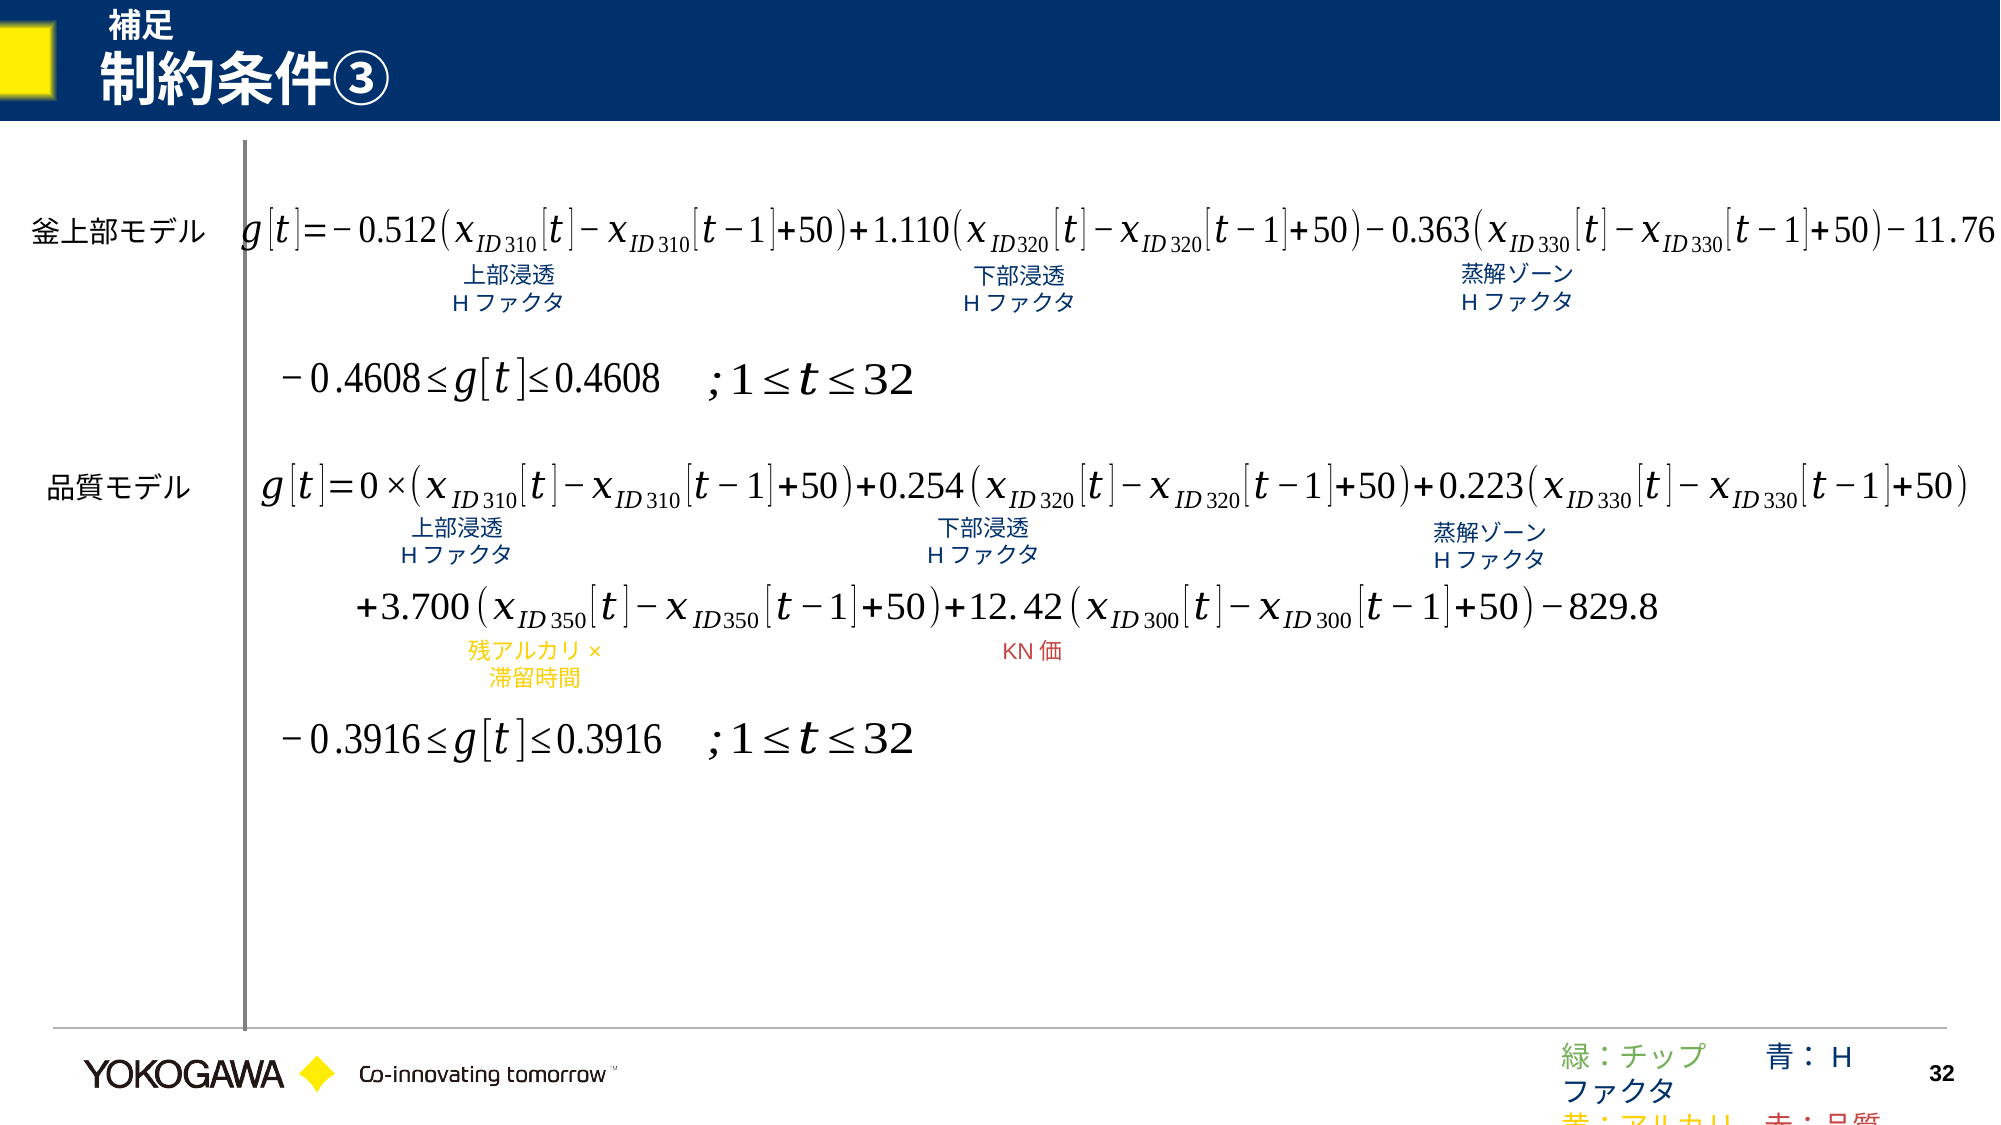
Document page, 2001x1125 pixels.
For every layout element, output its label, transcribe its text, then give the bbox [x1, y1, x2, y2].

text_box 下部浸透 Hファクタ [912, 505, 1056, 576]
text_box 品質モデル [31, 462, 207, 512]
text_box 上部浸透 Hファクタ [386, 505, 529, 576]
text_box KN価 [987, 628, 1078, 672]
text_box 蒸解ゾーン Hファクタ [1446, 252, 1590, 323]
text_box 下部浸透 Hファクタ [948, 253, 1092, 324]
text_box 釜上部モデル [16, 206, 222, 257]
text_box 補足 [93, 0, 559, 52]
title 制約条件③ [84, 39, 1955, 125]
text_box 緑：チップ 青：Hファクタ 黄：アルカリ 赤：品質 [1546, 1030, 1898, 1125]
text_box 蒸解ゾーン Hファクタ [1418, 510, 1562, 581]
picture [0, 6, 69, 115]
picture [83, 1055, 617, 1093]
text_box 残アルカリ× 滞留時間 [454, 629, 617, 699]
slide_number 32 [1904, 1042, 1970, 1103]
text_box 上部浸透 Hファクタ [437, 253, 581, 324]
